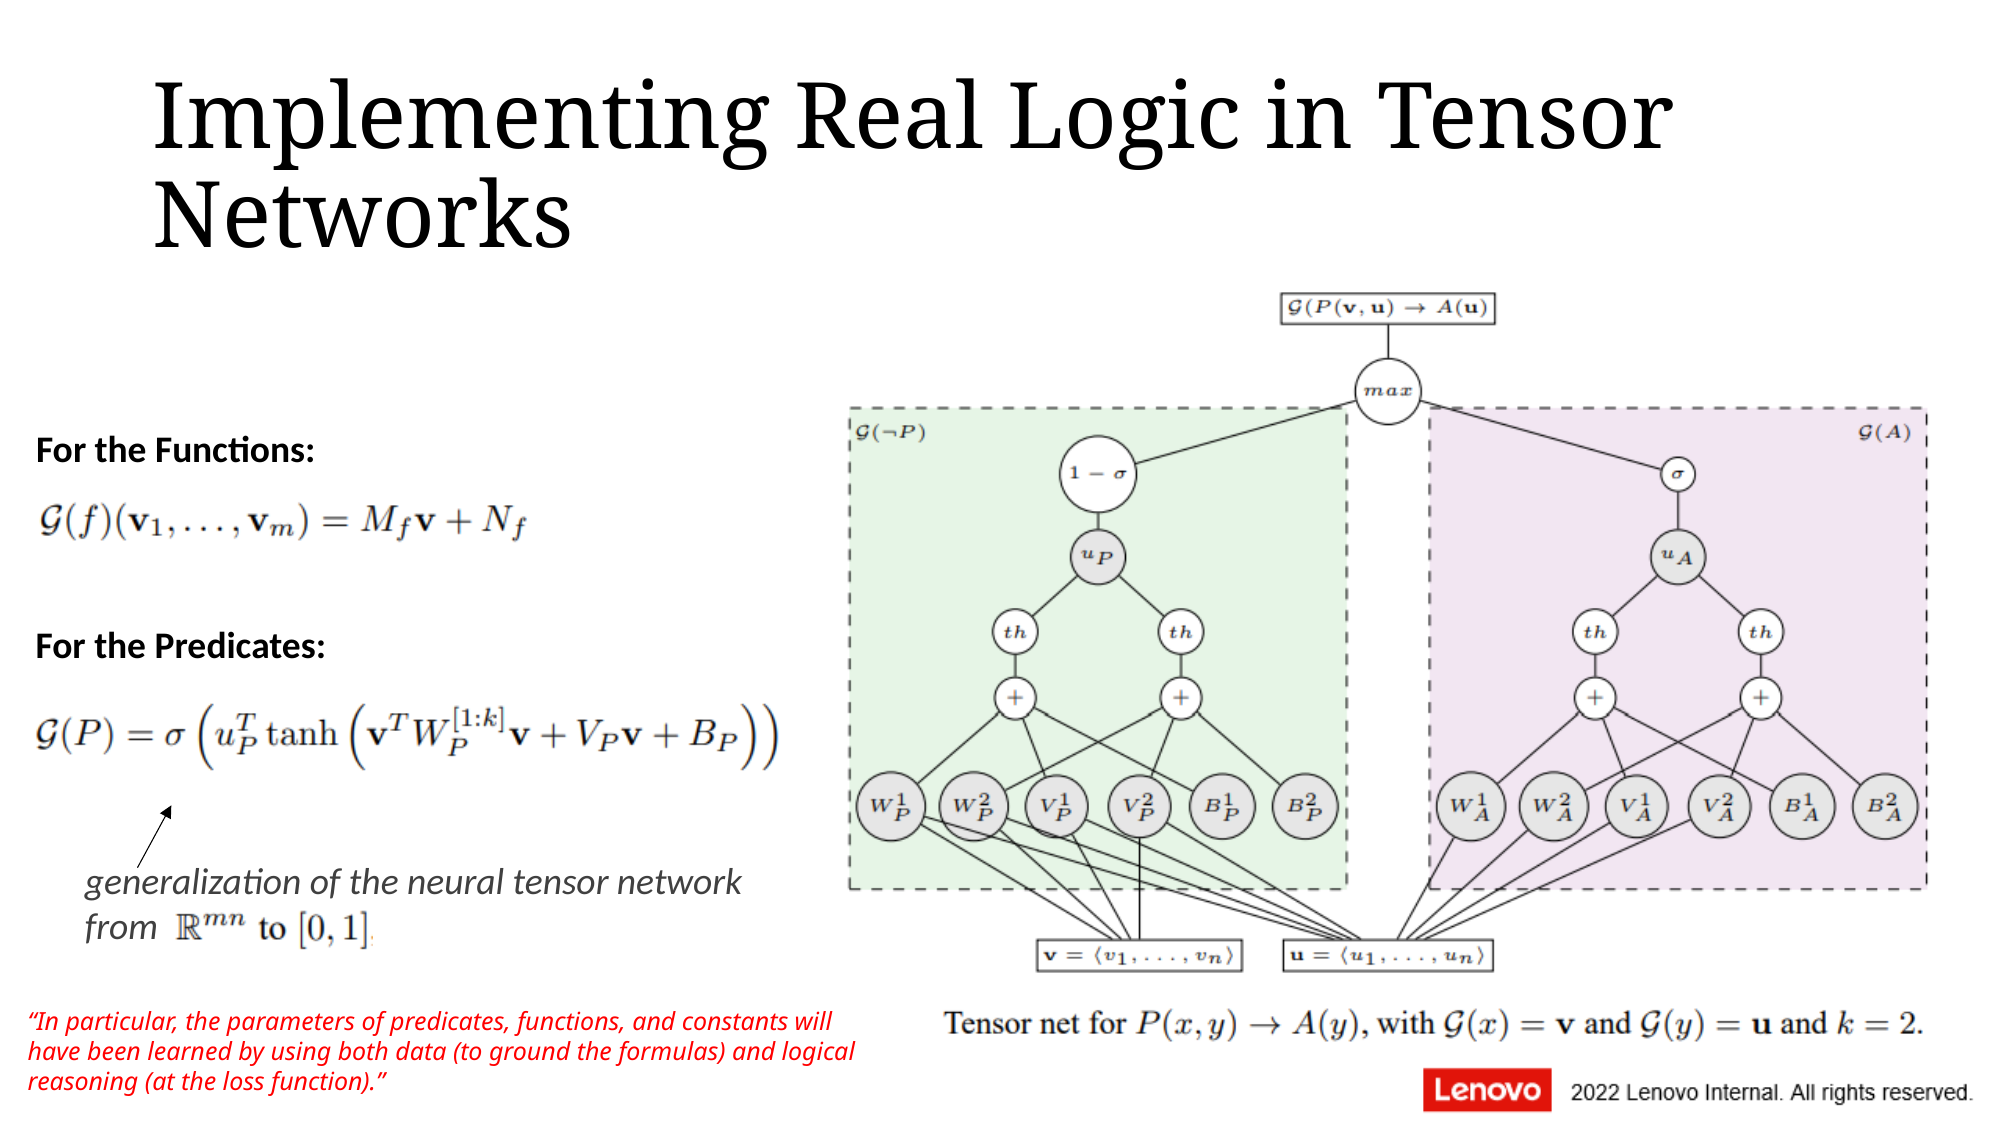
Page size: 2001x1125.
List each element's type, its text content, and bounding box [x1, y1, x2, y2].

picture [171, 908, 373, 954]
picture [26, 690, 794, 783]
text_box For the Predicates: [20, 613, 342, 674]
picture [26, 485, 538, 563]
picture [823, 277, 1981, 1118]
title Implementing Real Logic in Tensor Networks [137, 59, 1863, 278]
text_box “In particular, the parameters of predicates, functions, and constants will have been learned by using both data (to ground the formulas) and logical reasoning (at the loss function).” [12, 998, 891, 1103]
text_box generalization of the neural tensor network from [70, 850, 794, 955]
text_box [137, 805, 172, 868]
text_box For the Functions: [21, 417, 331, 477]
